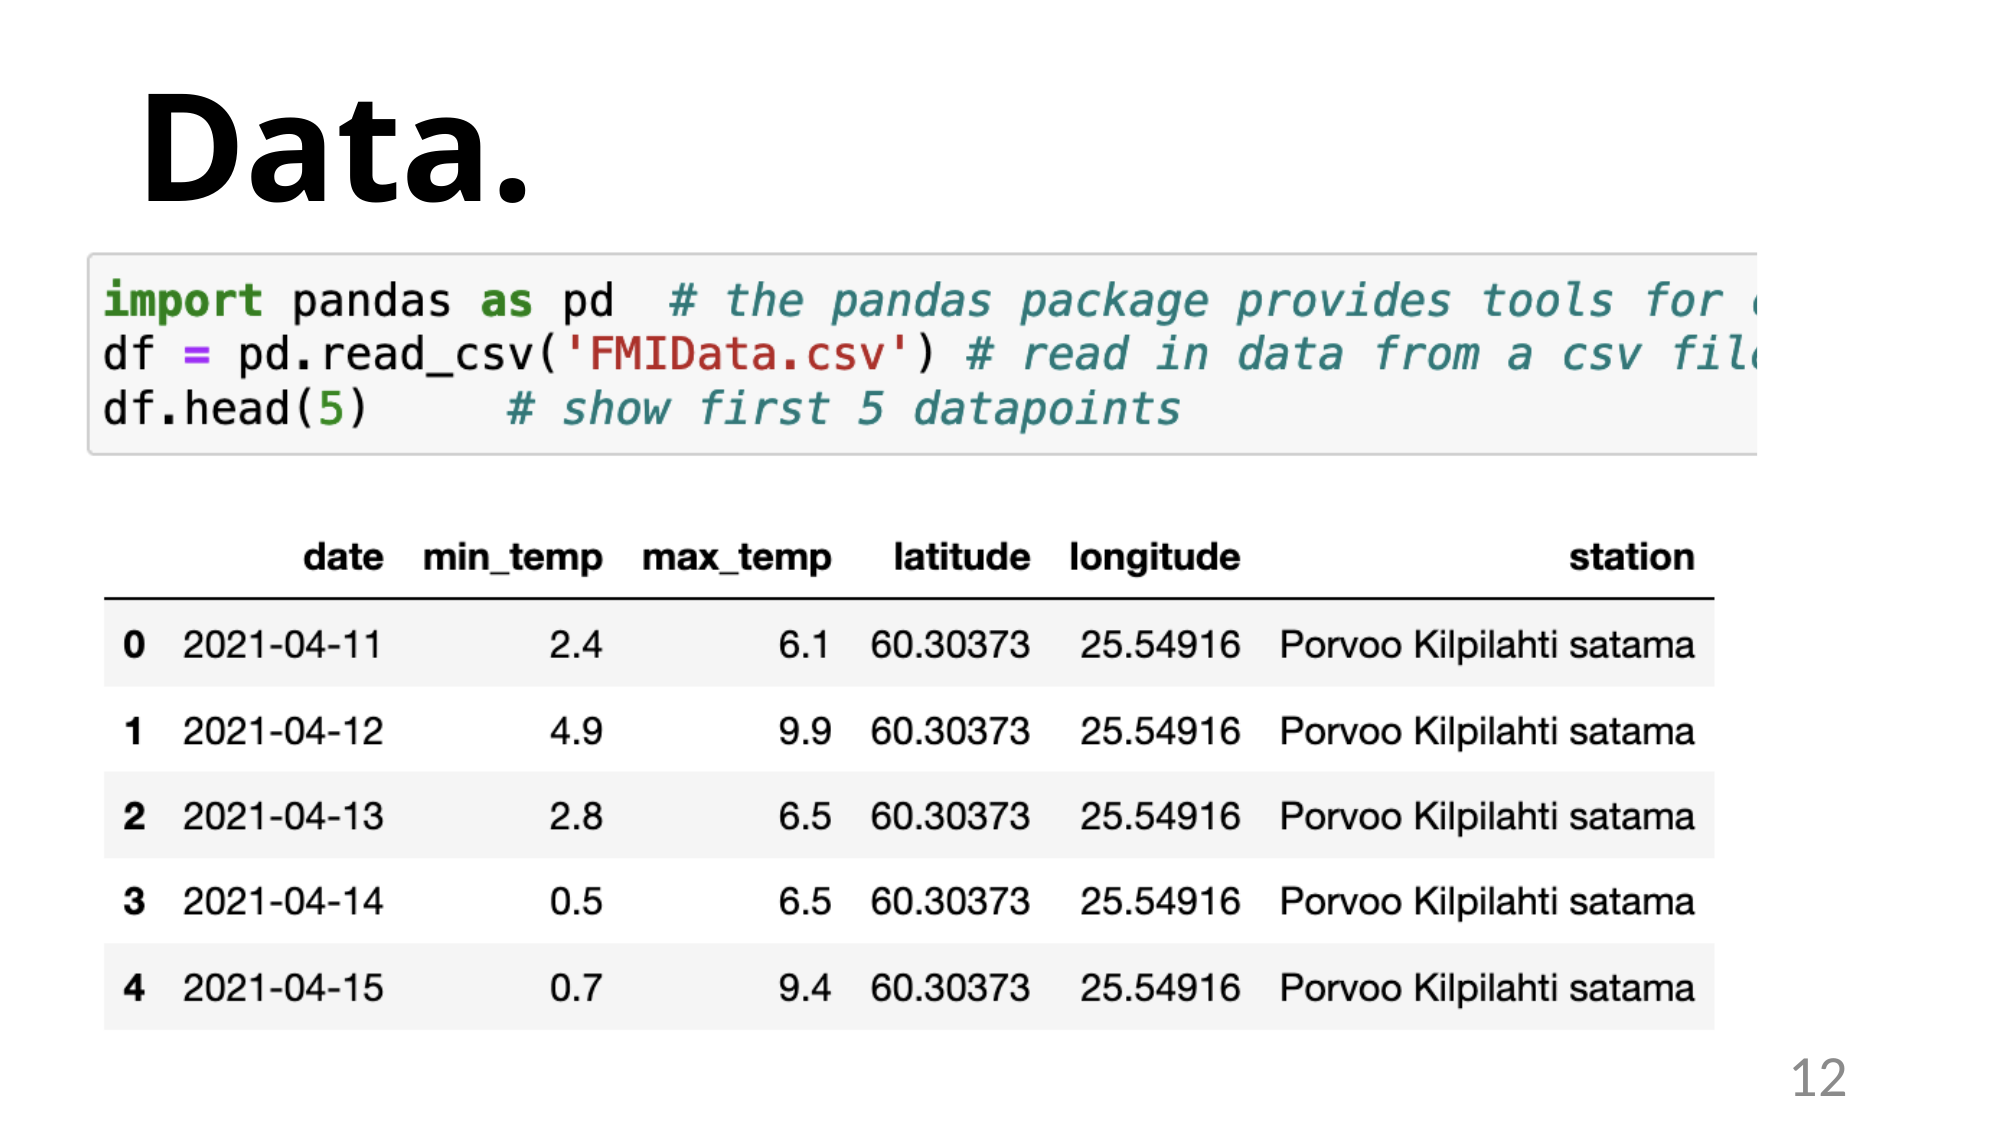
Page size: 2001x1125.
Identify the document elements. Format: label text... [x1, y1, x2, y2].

title Data. [120, 22, 1824, 283]
slide_number 12 [1412, 1042, 1863, 1103]
picture [64, 244, 1758, 1043]
